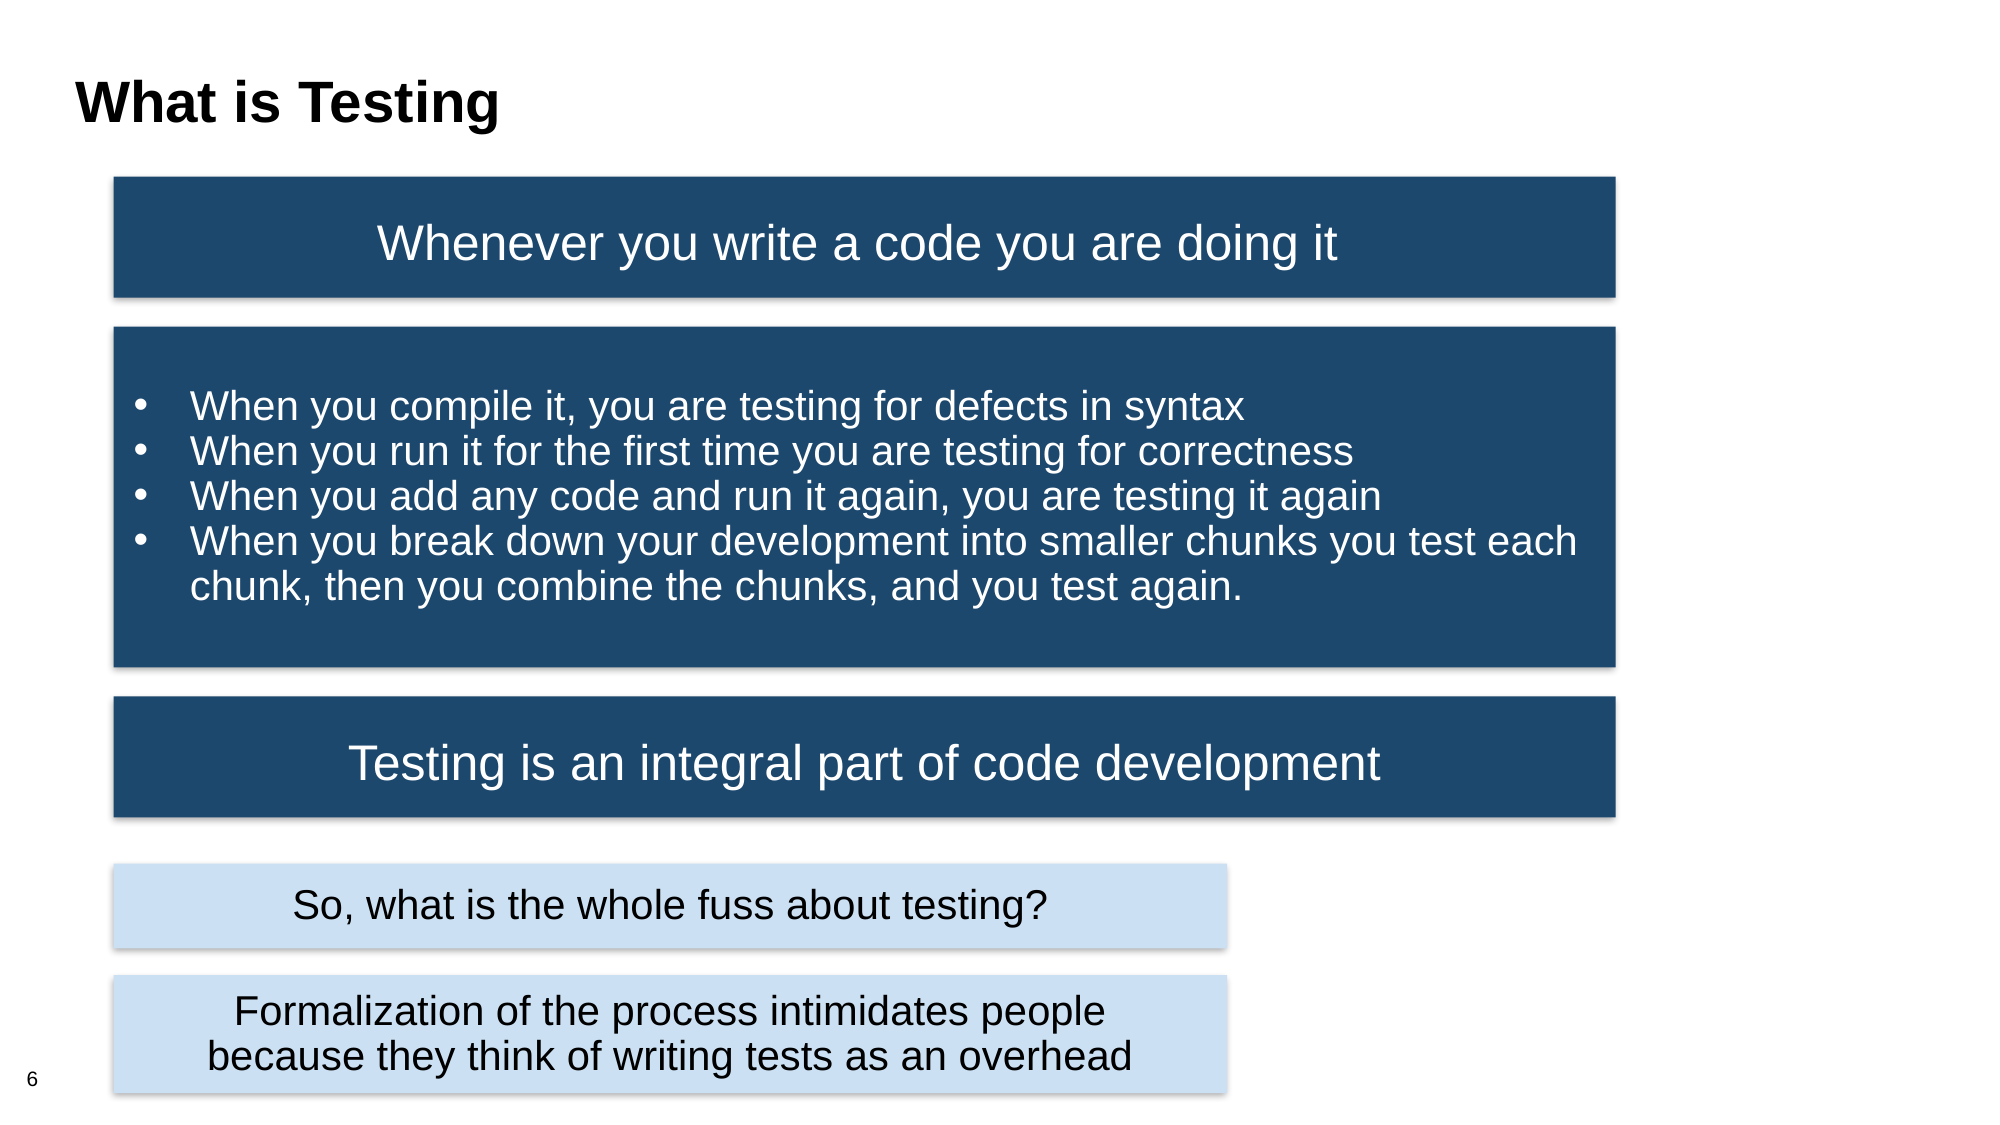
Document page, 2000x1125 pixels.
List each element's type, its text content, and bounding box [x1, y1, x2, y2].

text_box Testing is an integral part of code development [113, 696, 1616, 818]
title What is Testing [59, 67, 1927, 218]
text_box Whenever you write a code you are doing it [113, 176, 1616, 298]
text_box So, what is the whole fuss about testing? [113, 863, 1228, 949]
text_box Formalization of the process intimidates people because they think of writing tests as an overhead [113, 975, 1228, 1094]
text_box When you compile it, you are testing for defects in syntax When you run it for the first time you are testing for correctness When you add any code and run it again, you are testing it again When you break down your development into smaller chunks you test each chunk, then you combine the chunks, and you test again. [113, 326, 1616, 668]
